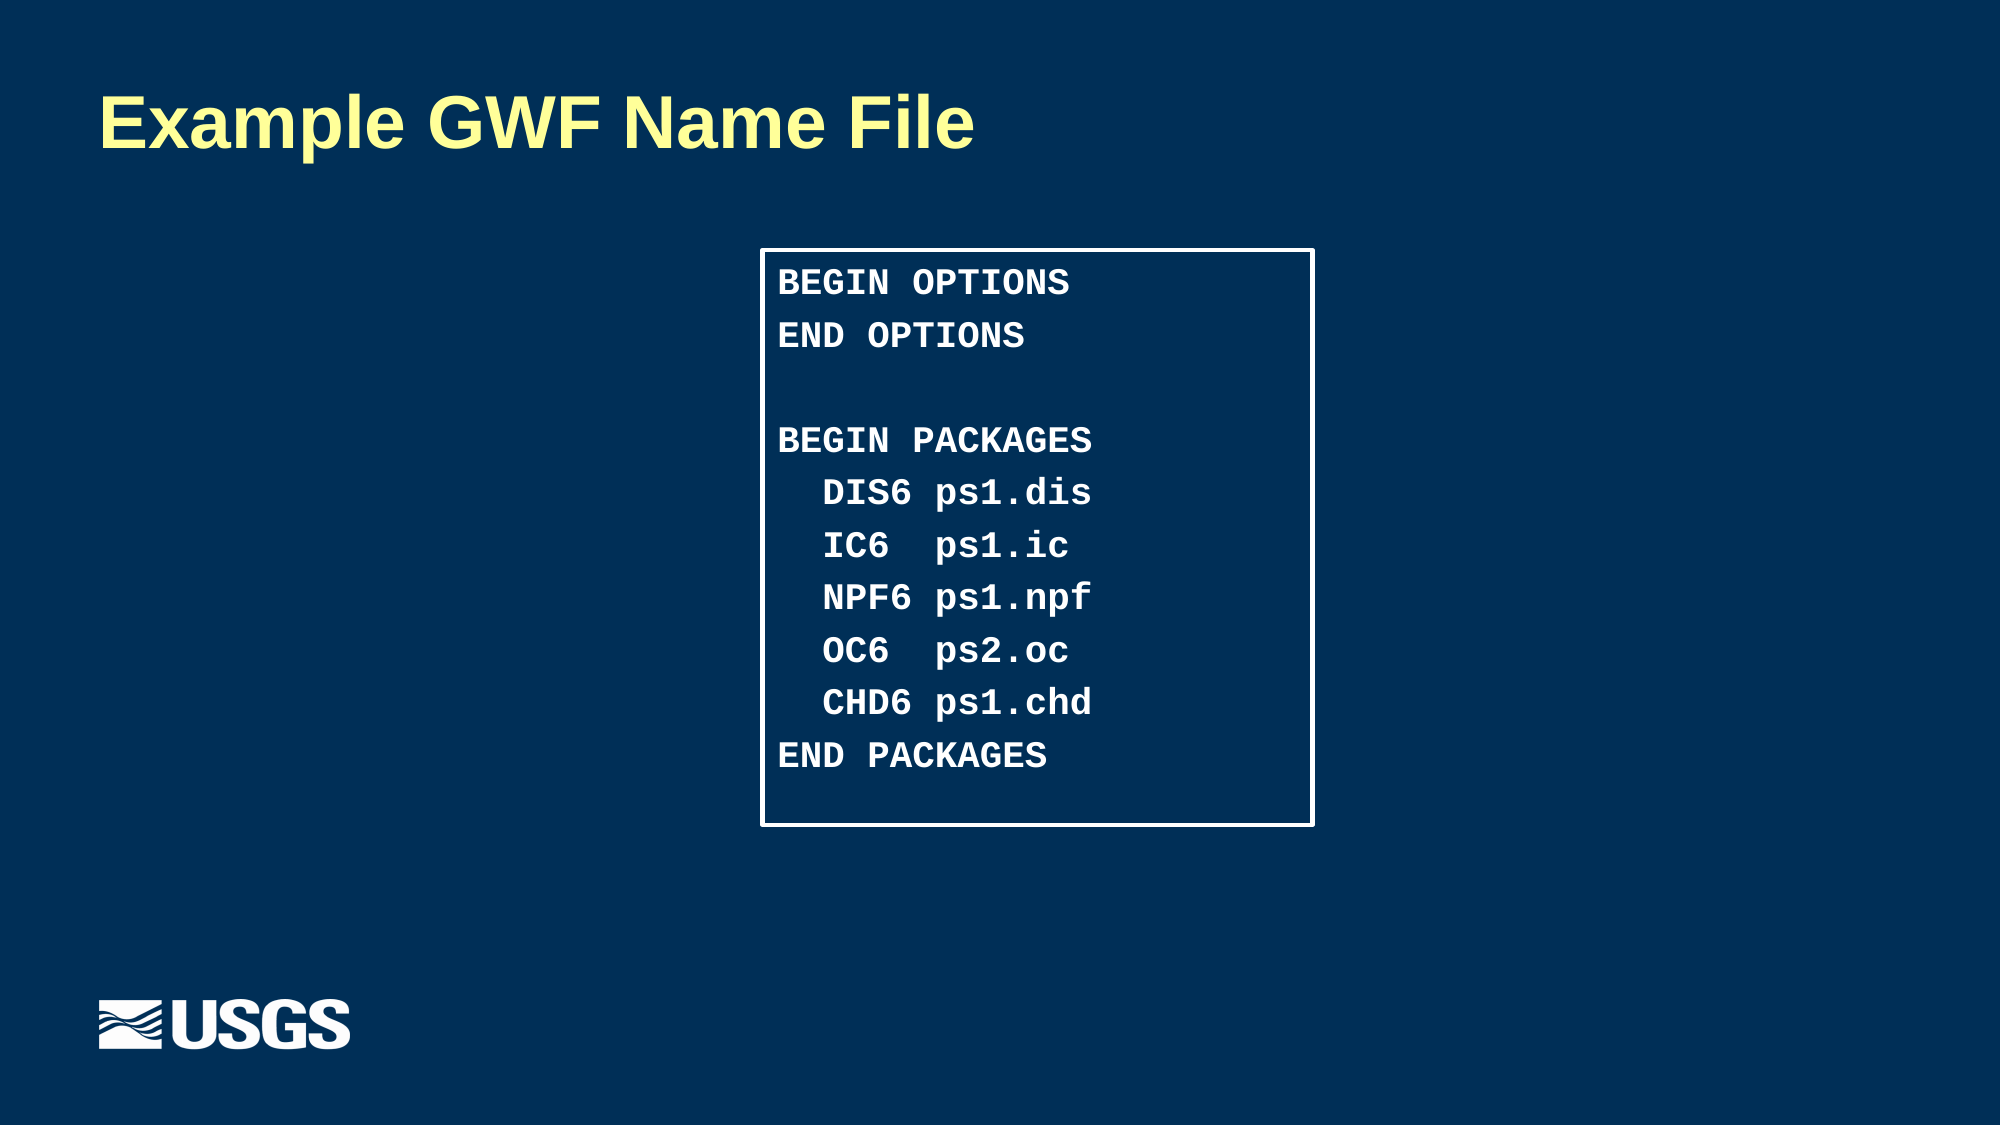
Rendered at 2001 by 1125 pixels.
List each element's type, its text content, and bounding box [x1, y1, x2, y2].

list BEGIN OPTIONS END OPTIONS BEGIN PACKAGES DIS6 ps1.dis IC6 ps1.ic NPF6 ps1.npf OC6 ps2.oc CHD6 ps1.chd END PACKAGES [762, 249, 1313, 825]
title Example GWF Name File [83, 24, 1900, 213]
